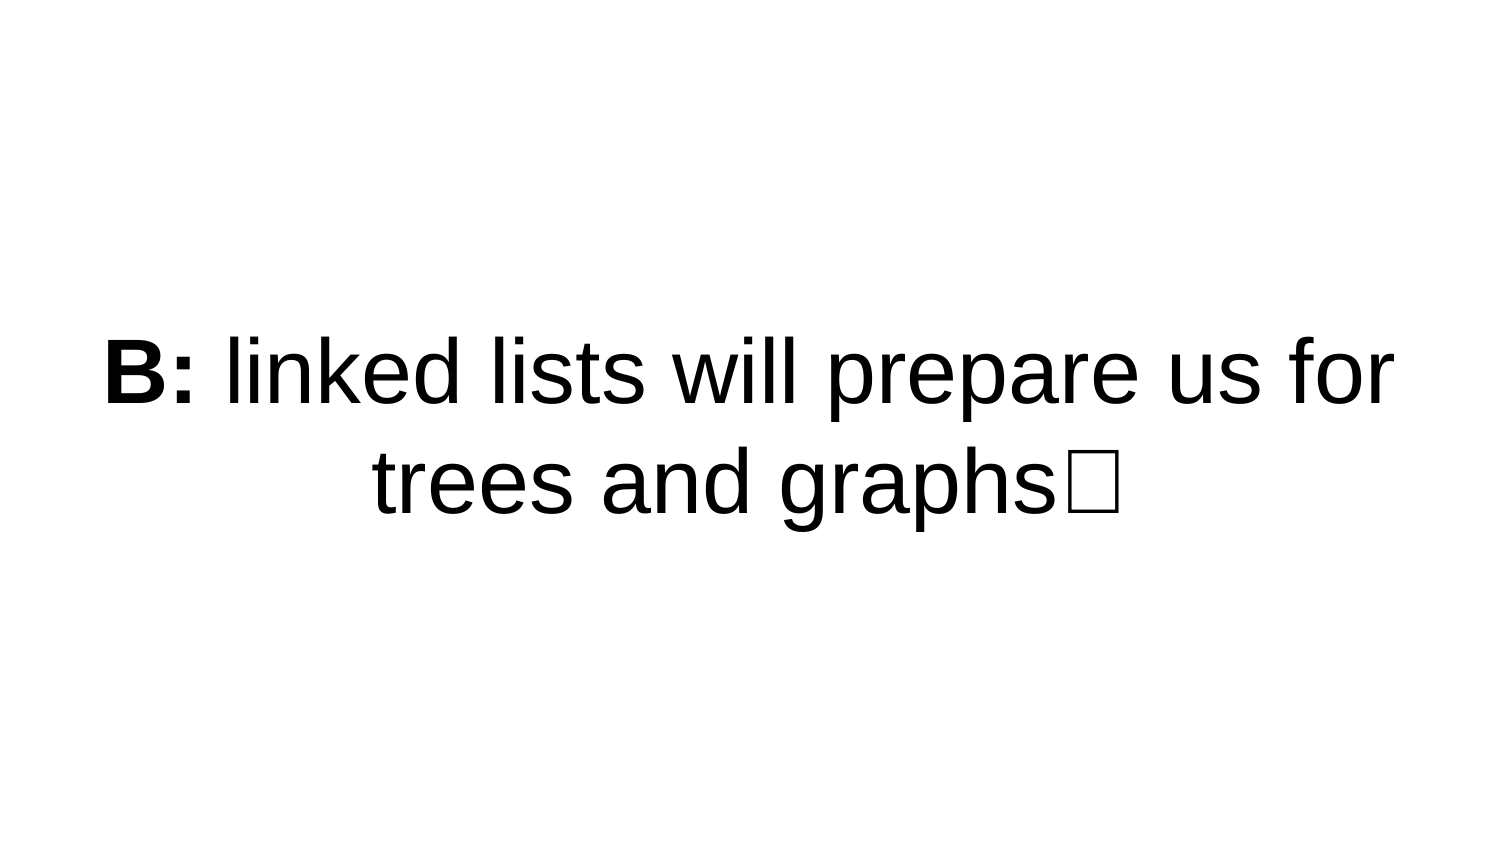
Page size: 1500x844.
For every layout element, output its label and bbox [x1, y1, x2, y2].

title [75, 351, 1425, 493]
